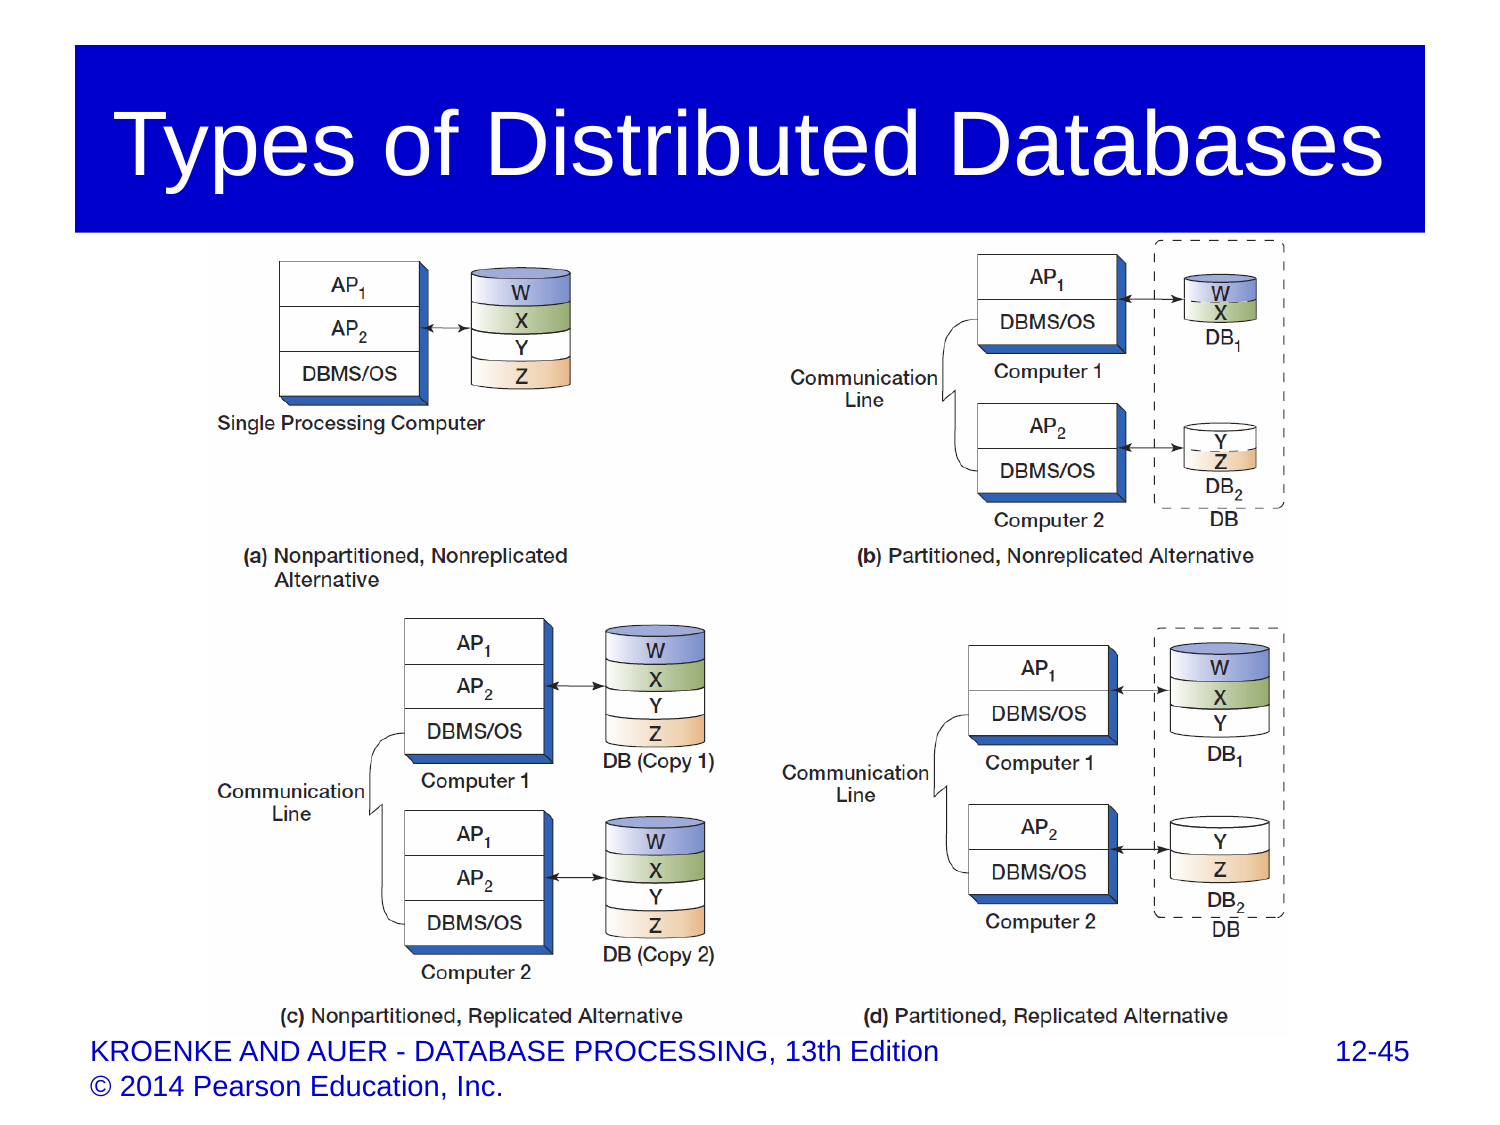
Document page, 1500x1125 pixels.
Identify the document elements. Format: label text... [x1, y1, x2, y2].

slide_number 12-45 [1074, 1024, 1426, 1103]
footer KROENKE AND AUER - DATABASE PROCESSING, 13th Edition © 2014 Pearson Education, Inc. [74, 1024, 976, 1104]
title Types of Distributed Databases [75, 45, 1425, 233]
picture [207, 237, 1288, 1036]
